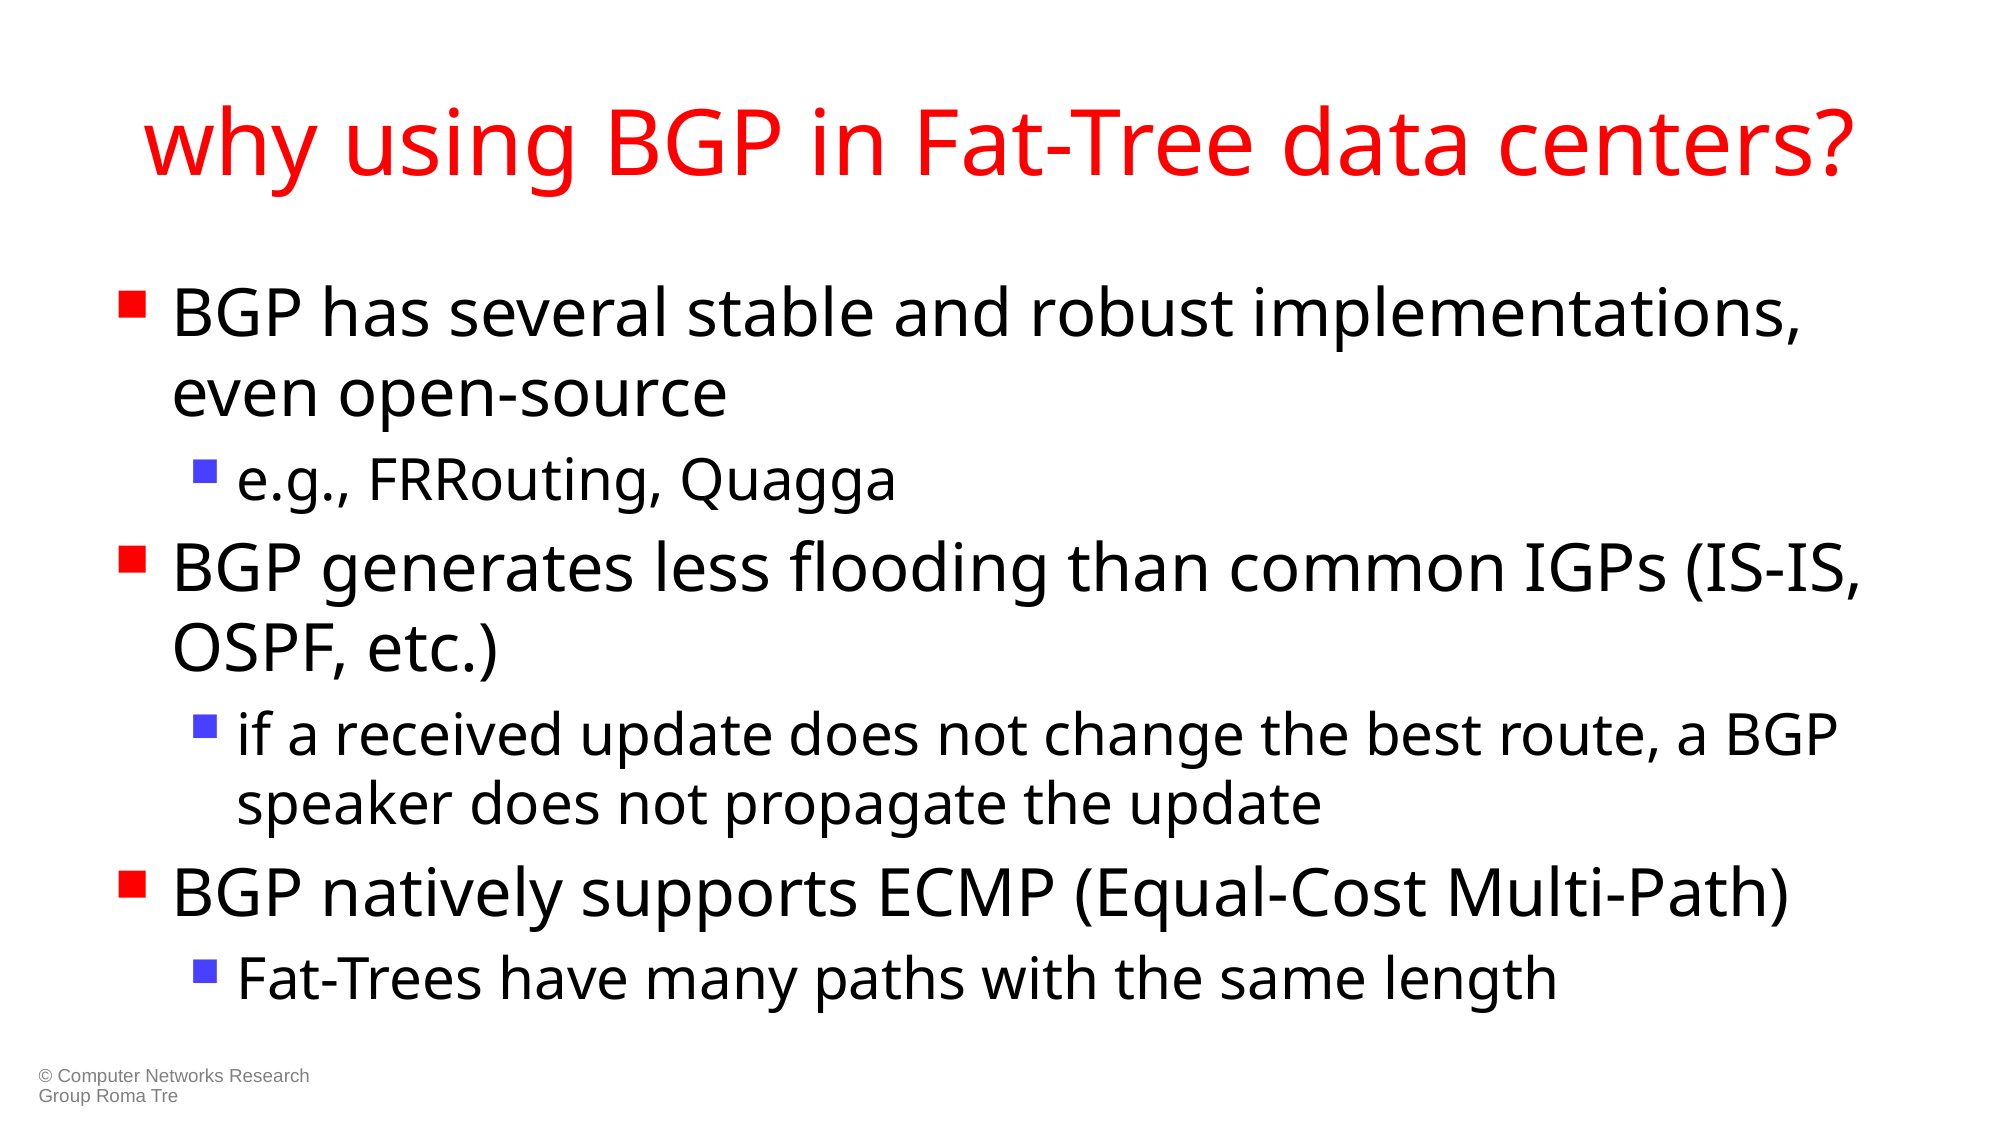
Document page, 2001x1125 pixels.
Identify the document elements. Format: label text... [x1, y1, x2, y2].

list BGP has several stable and robust implementations, even open-source e.g., FRRouting, Quagga BGP generates less flooding than common IGPs (IS-IS, OSPF, etc.) if a received update does not change the best route, a BGP speaker does not propagate the update BGP natively supports ECMP (Equal-Cost Multi-Path) Fat-Trees have many paths with the same length [99, 262, 1900, 1025]
title why using BGP in Fat-Tree data centers? [99, 45, 1900, 233]
